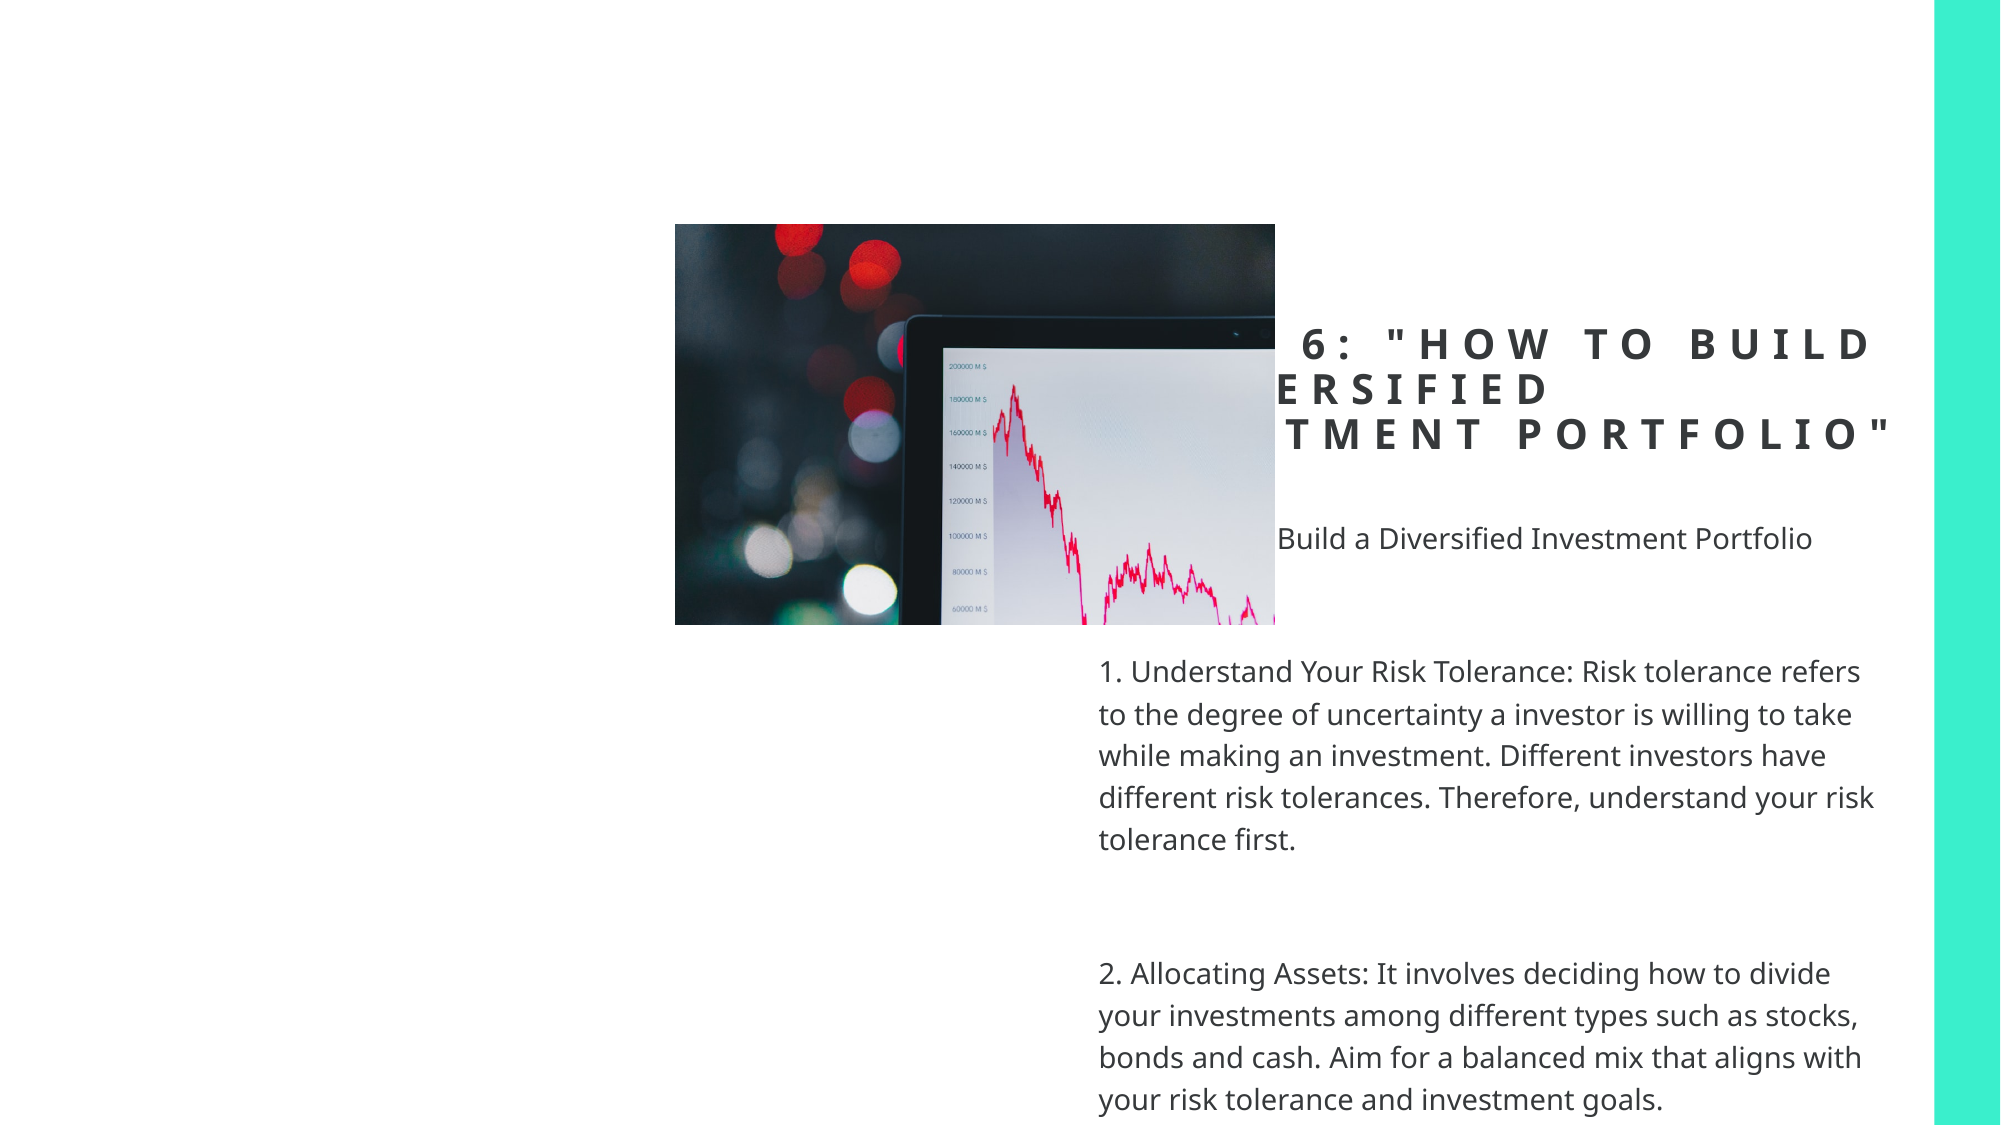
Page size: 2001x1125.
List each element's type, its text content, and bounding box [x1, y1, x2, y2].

picture [228, 107, 1275, 1018]
title Slide 6: "How to Build a Diversified Investment Portfolio" [1098, 104, 1924, 459]
list Title: How to Build a Diversified Investment Portfolio 1. Understand Your Risk Tolerance: Risk tolerance refers to the degree of uncertainty a investor is willing to take while making an investment. Different investors have different risk tolerances. Therefore, understand your risk tolerance first. 2. Allocating Assets: It involves deciding how to divide your investments among different types such as stocks, bonds and cash. Aim for a balanced mix that aligns with your risk tolerance and investment goals. 3. Divers [1098, 513, 1892, 1023]
